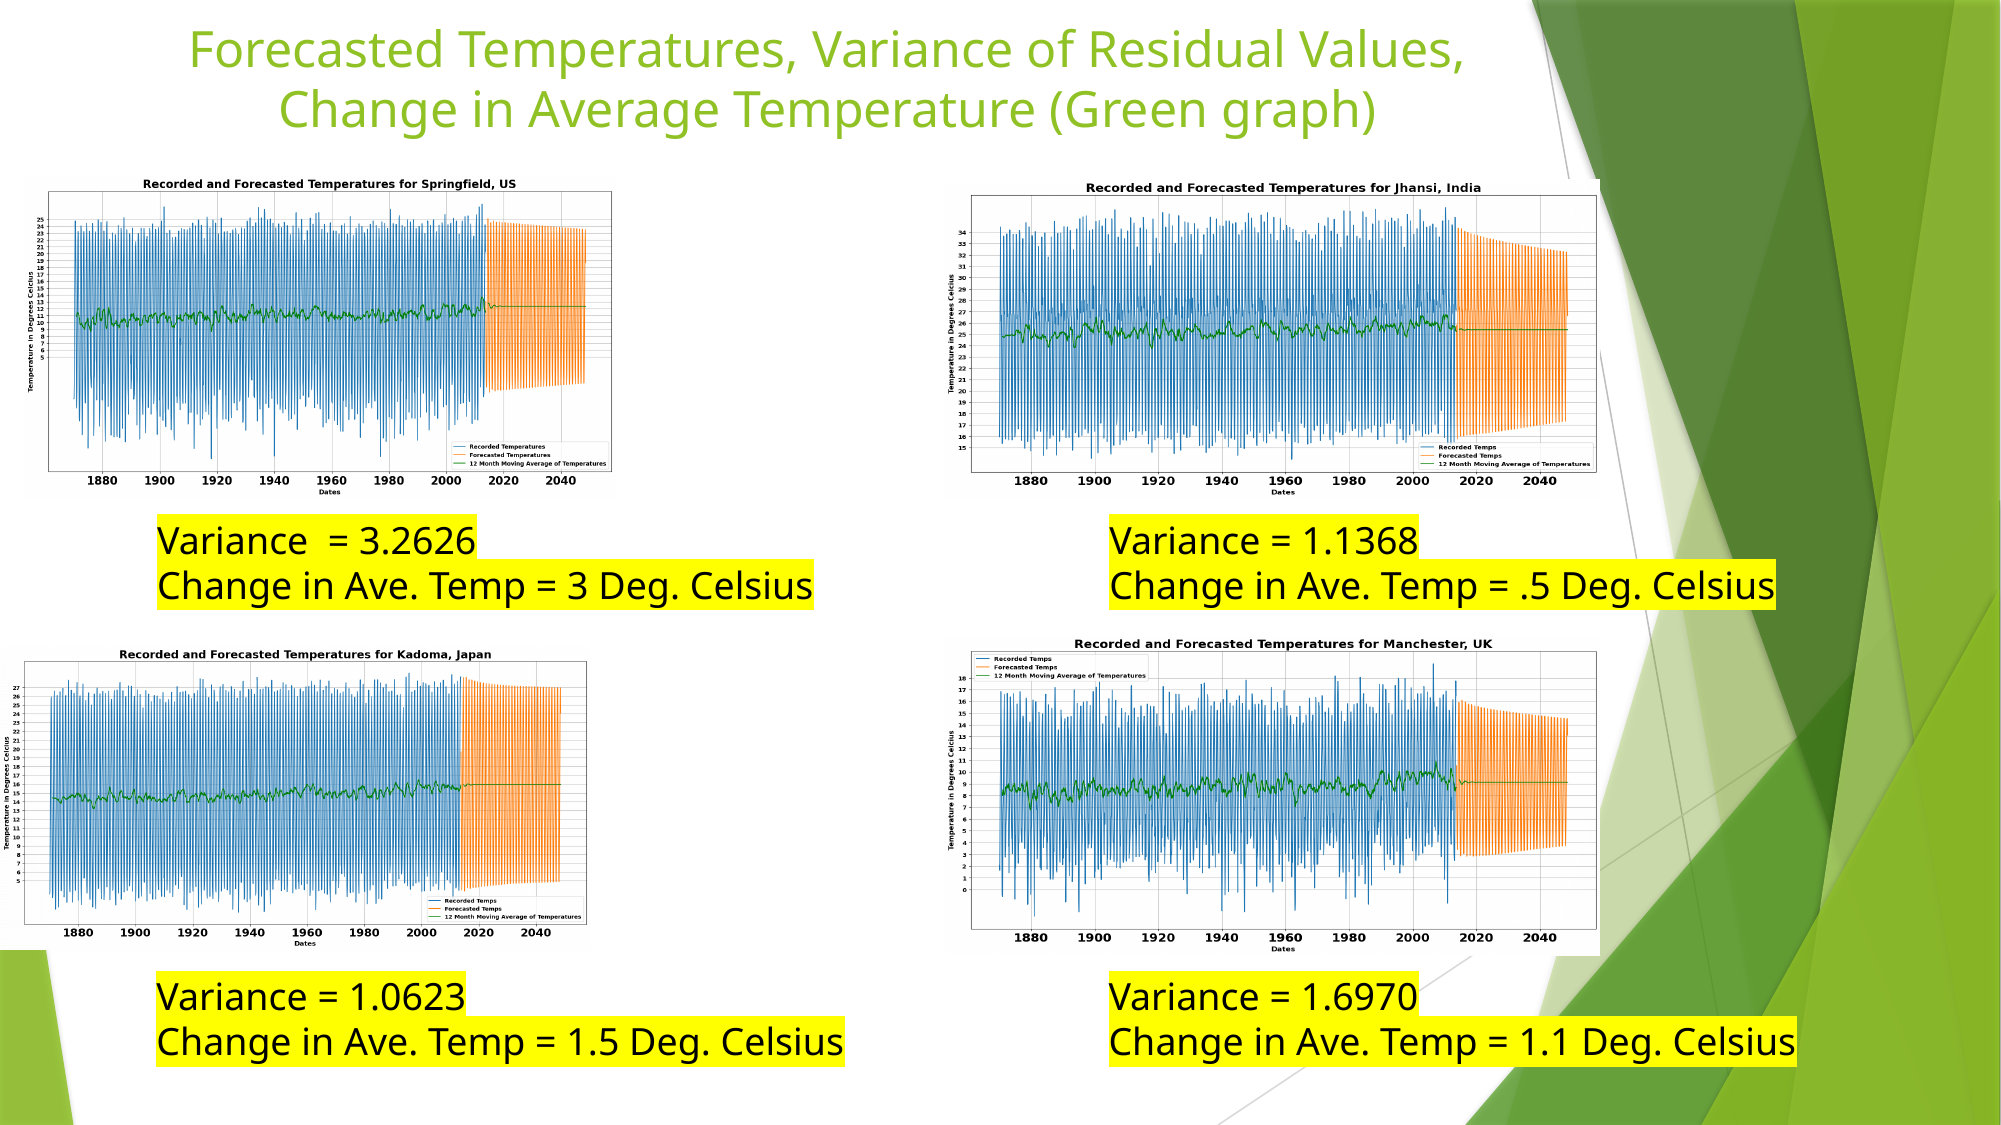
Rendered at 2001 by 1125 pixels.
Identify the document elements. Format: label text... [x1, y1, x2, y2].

picture [943, 634, 1600, 957]
title Forecasted Temperatures, Variance of Residual Values, Change in Average Temperature (Green graph) [122, 9, 1533, 114]
picture [0, 646, 591, 951]
picture [24, 174, 616, 499]
text_box Variance = 3.2626 Change in Ave. Temp = 3 Deg. Celsius [142, 509, 829, 614]
text_box Variance = 1.6970 Change in Ave. Temp = 1.1 Deg. Celsius [1093, 966, 1812, 1116]
picture [943, 178, 1600, 499]
text_box Variance = 1.0623 Change in Ave. Temp = 1.5 Deg. Celsius [141, 966, 860, 1116]
text_box Variance = 1.1368 Change in Ave. Temp = .5 Deg. Celsius [1094, 509, 1792, 659]
